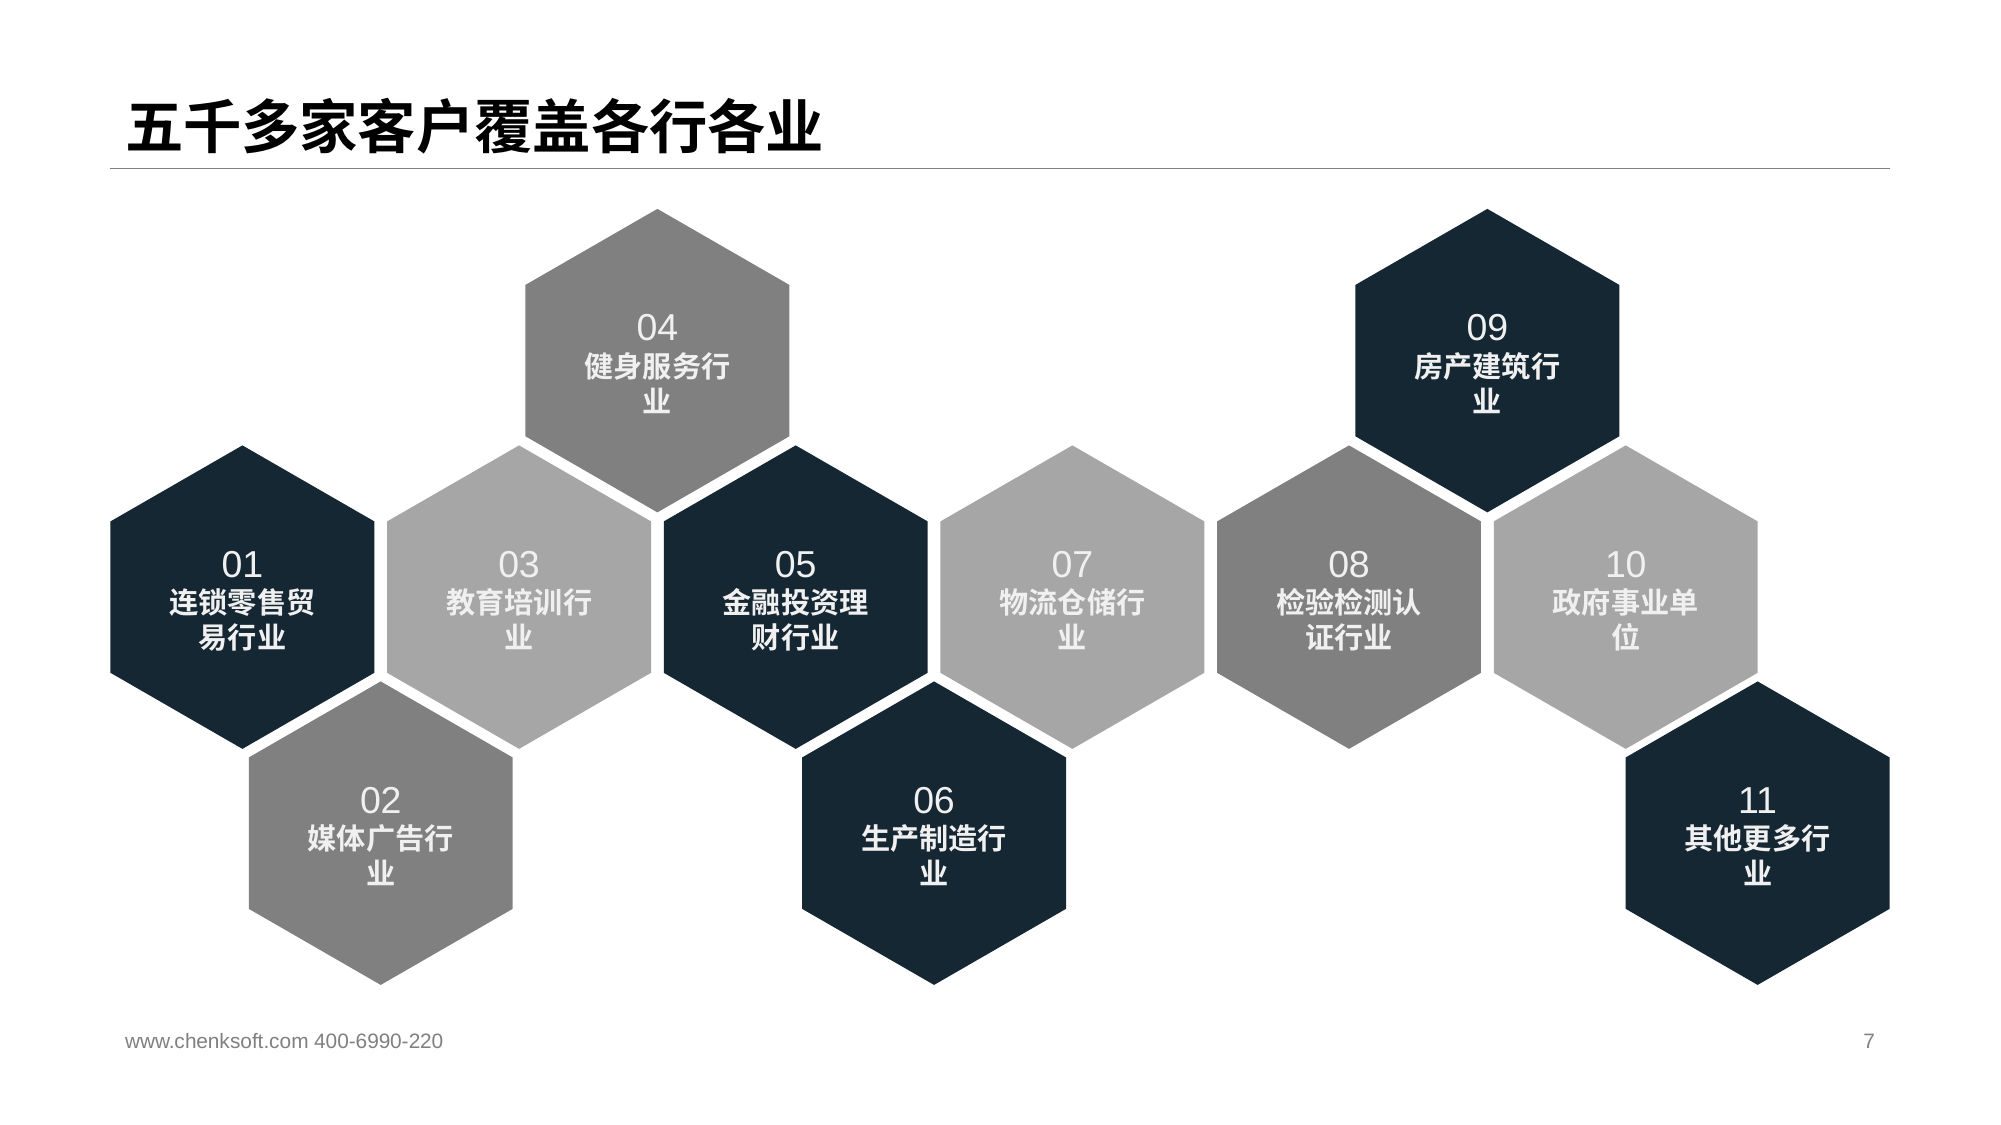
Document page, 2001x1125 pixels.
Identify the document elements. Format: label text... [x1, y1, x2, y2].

slide_number 7 [1412, 1023, 1890, 1058]
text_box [110, 208, 1890, 985]
title 五千多家客户覆盖各行各业 [109, 0, 1890, 169]
footer www.chenksoft.com 400-6990-220 [109, 1023, 790, 1058]
